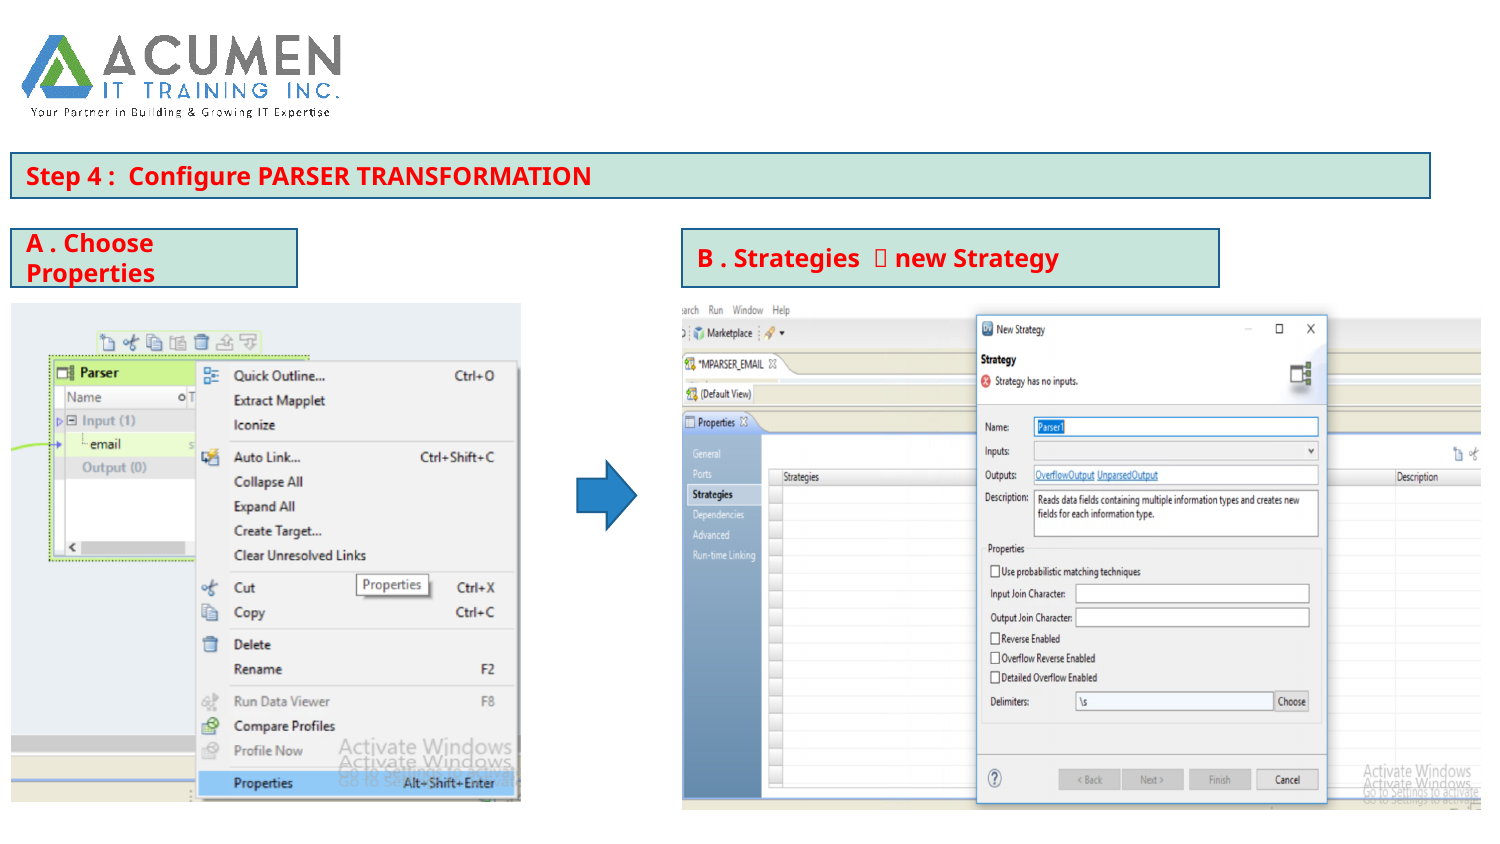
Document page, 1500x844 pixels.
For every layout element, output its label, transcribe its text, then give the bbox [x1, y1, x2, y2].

picture [11, 303, 521, 802]
text_box [576, 459, 638, 532]
picture [682, 303, 1481, 810]
picture [17, 31, 345, 122]
text_box Step 4 : Configure PARSER TRANSFORMATION [10, 152, 1431, 199]
text_box B . Strategies  new Strategy [681, 228, 1220, 288]
text_box A . Choose Properties [10, 228, 298, 288]
